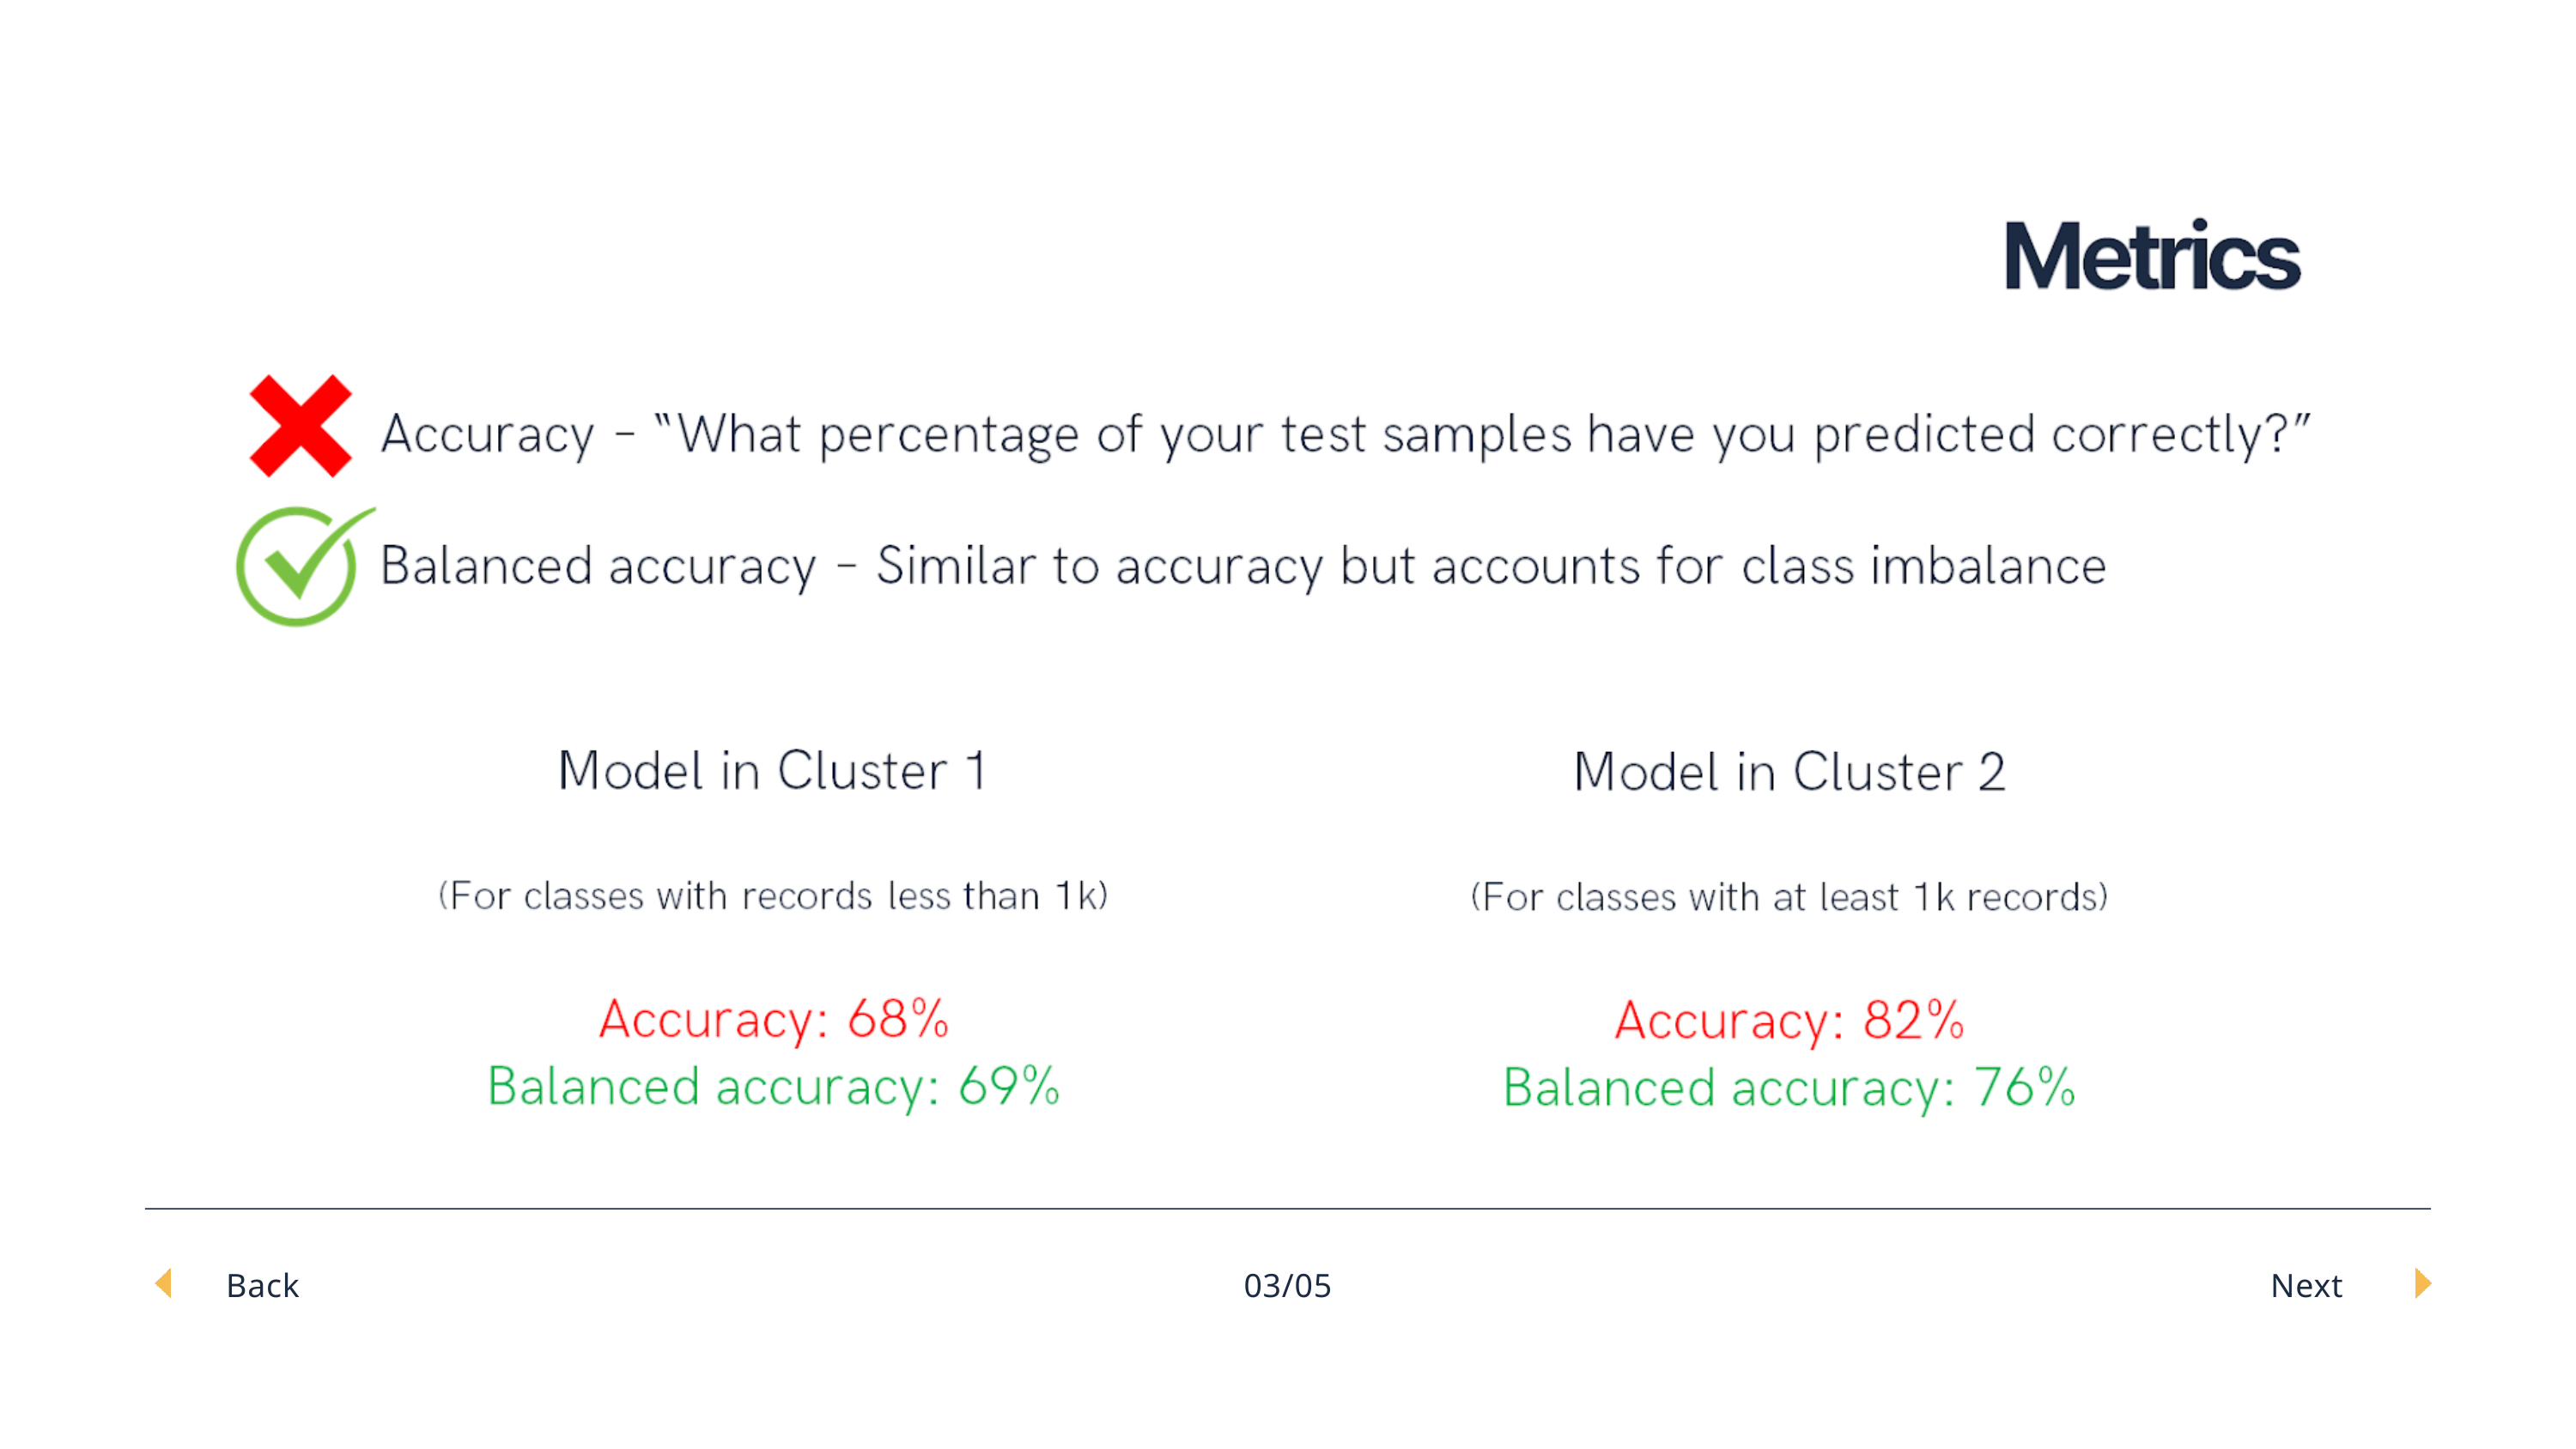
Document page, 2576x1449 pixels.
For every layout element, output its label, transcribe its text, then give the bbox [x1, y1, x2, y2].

picture [2415, 1267, 2432, 1299]
picture [230, 172, 2378, 1156]
text_box Back [226, 1258, 769, 1304]
picture [155, 1267, 171, 1299]
text_box 03/05 [927, 1258, 1649, 1304]
text_box Next [1862, 1258, 2343, 1304]
